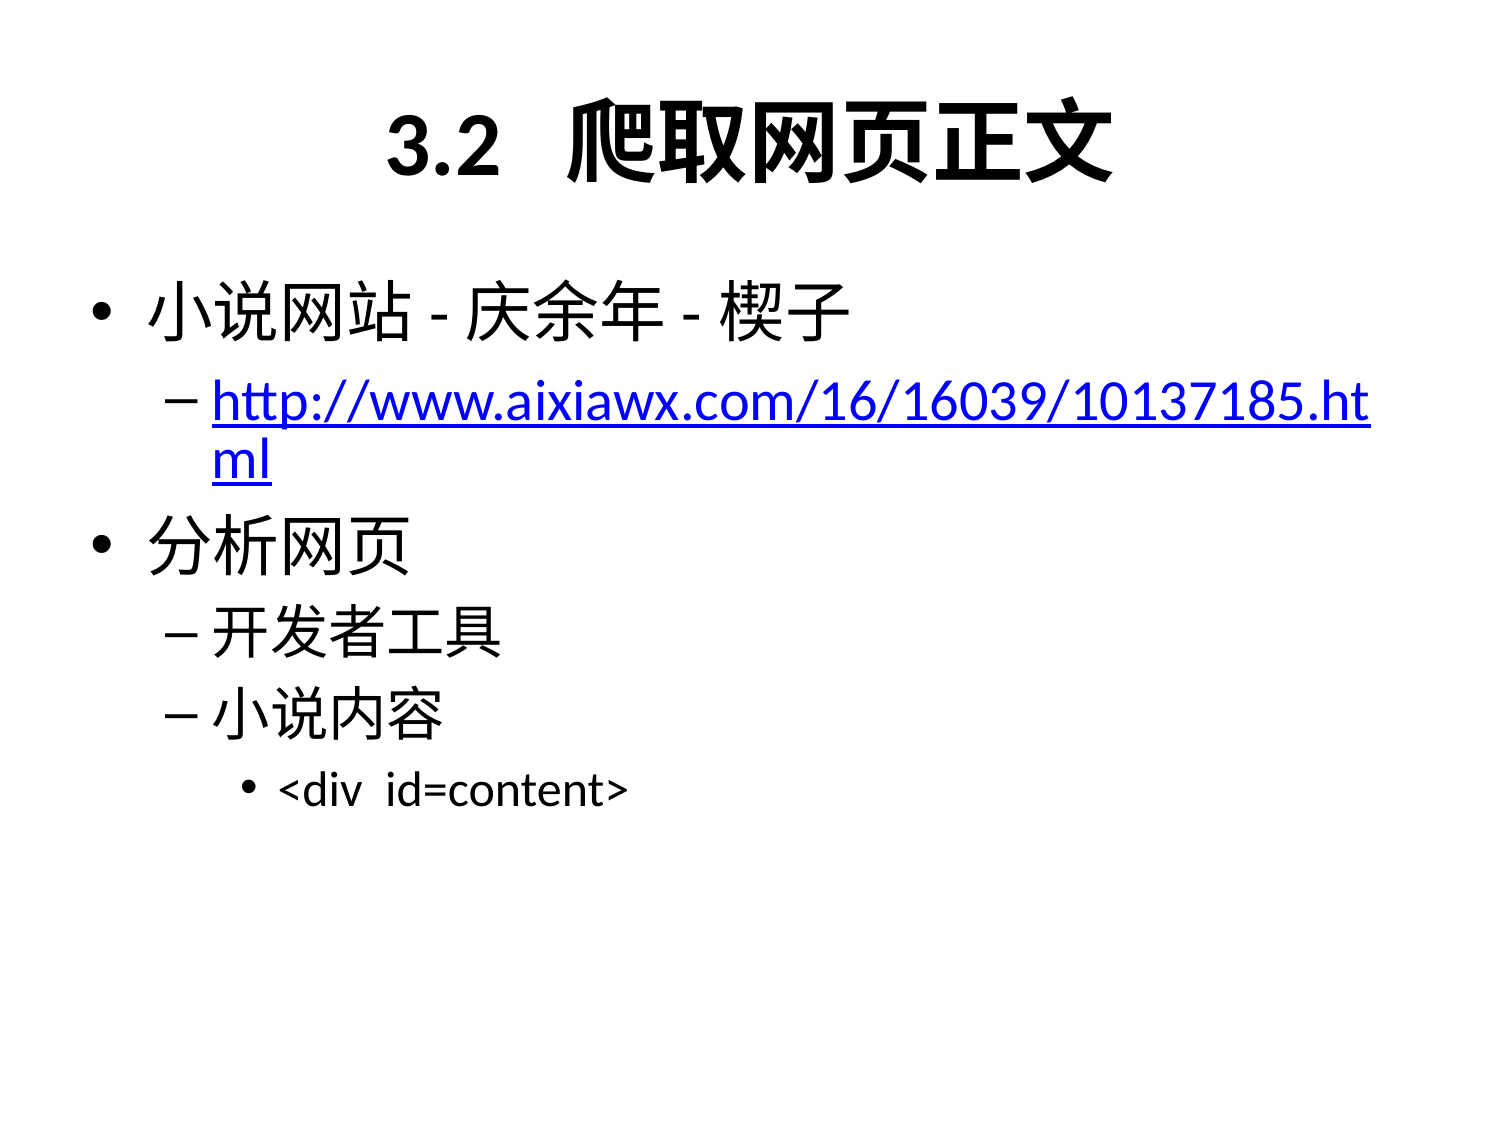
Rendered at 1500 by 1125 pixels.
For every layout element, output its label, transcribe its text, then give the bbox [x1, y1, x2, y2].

list 小说网站-庆余年-楔子 http://www.aixiawx.com/16/16039/10137185.html 分析网页 开发者工具 小说内容 <div id=content> [75, 262, 1425, 1005]
title 3.2 爬取网页正文 [75, 45, 1425, 233]
